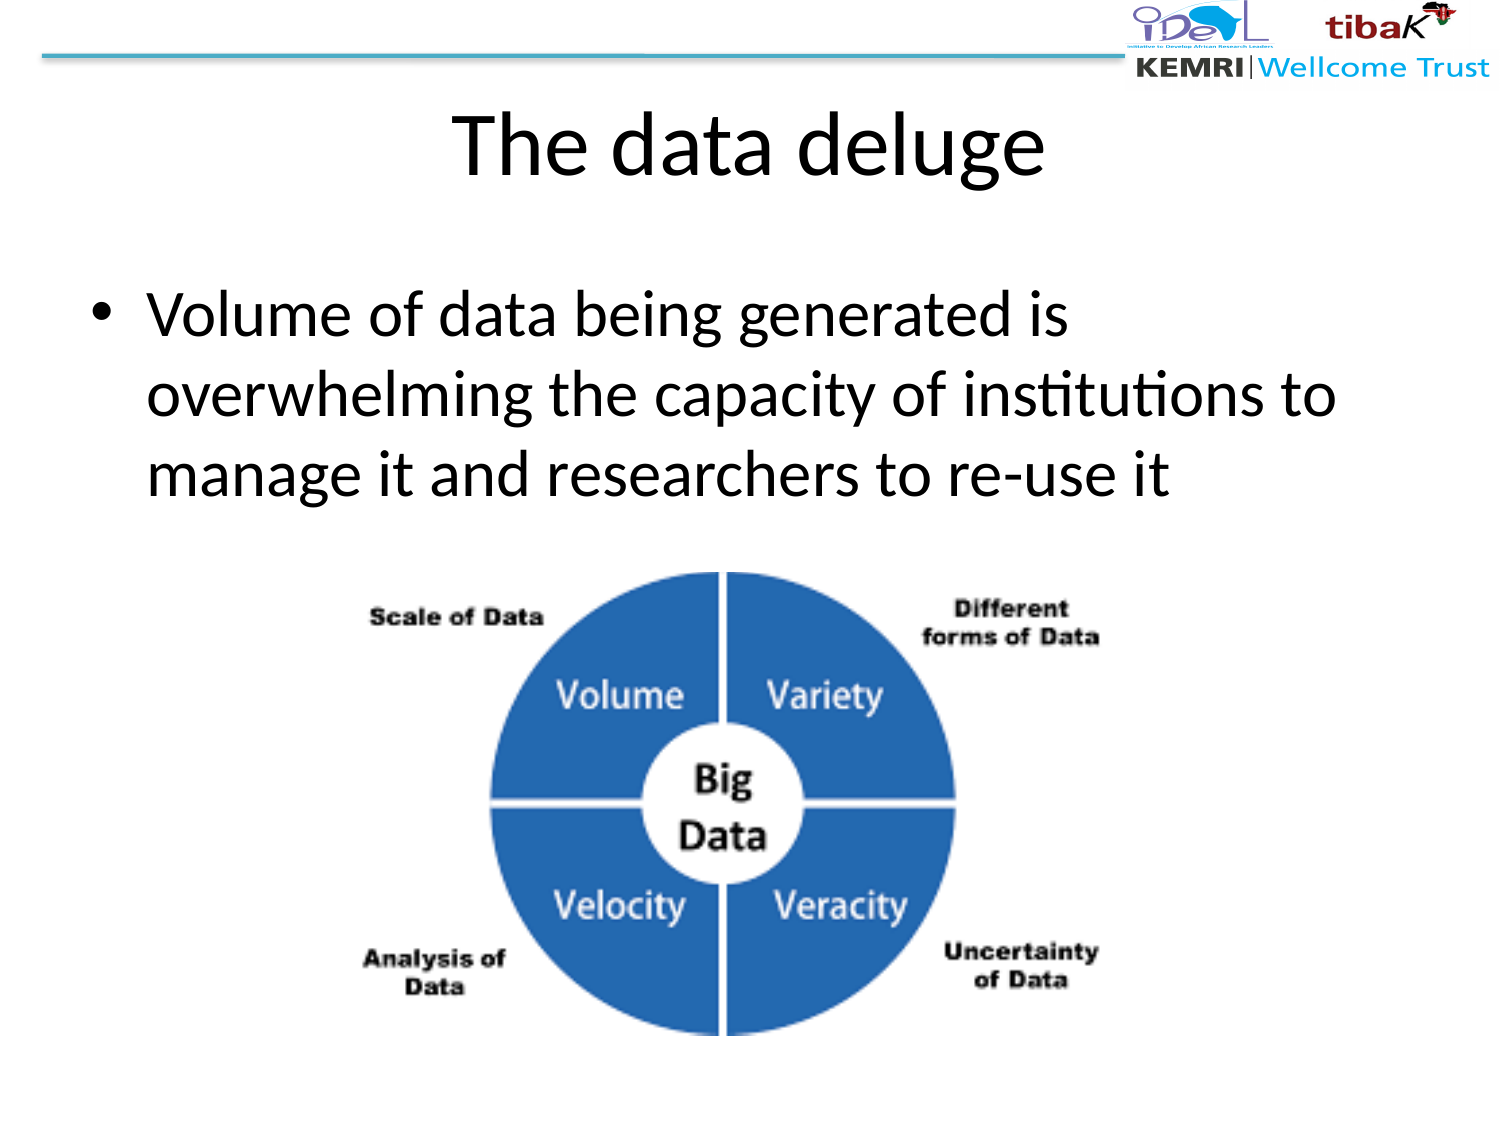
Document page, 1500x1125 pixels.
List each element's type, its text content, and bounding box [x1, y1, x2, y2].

list Volume of data being generated is overwhelming the capacity of institutions to manage it and researchers to re-use it [75, 262, 1425, 1005]
picture [333, 572, 1124, 1036]
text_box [41, 0, 1500, 91]
title The data deluge [75, 99, 1425, 233]
